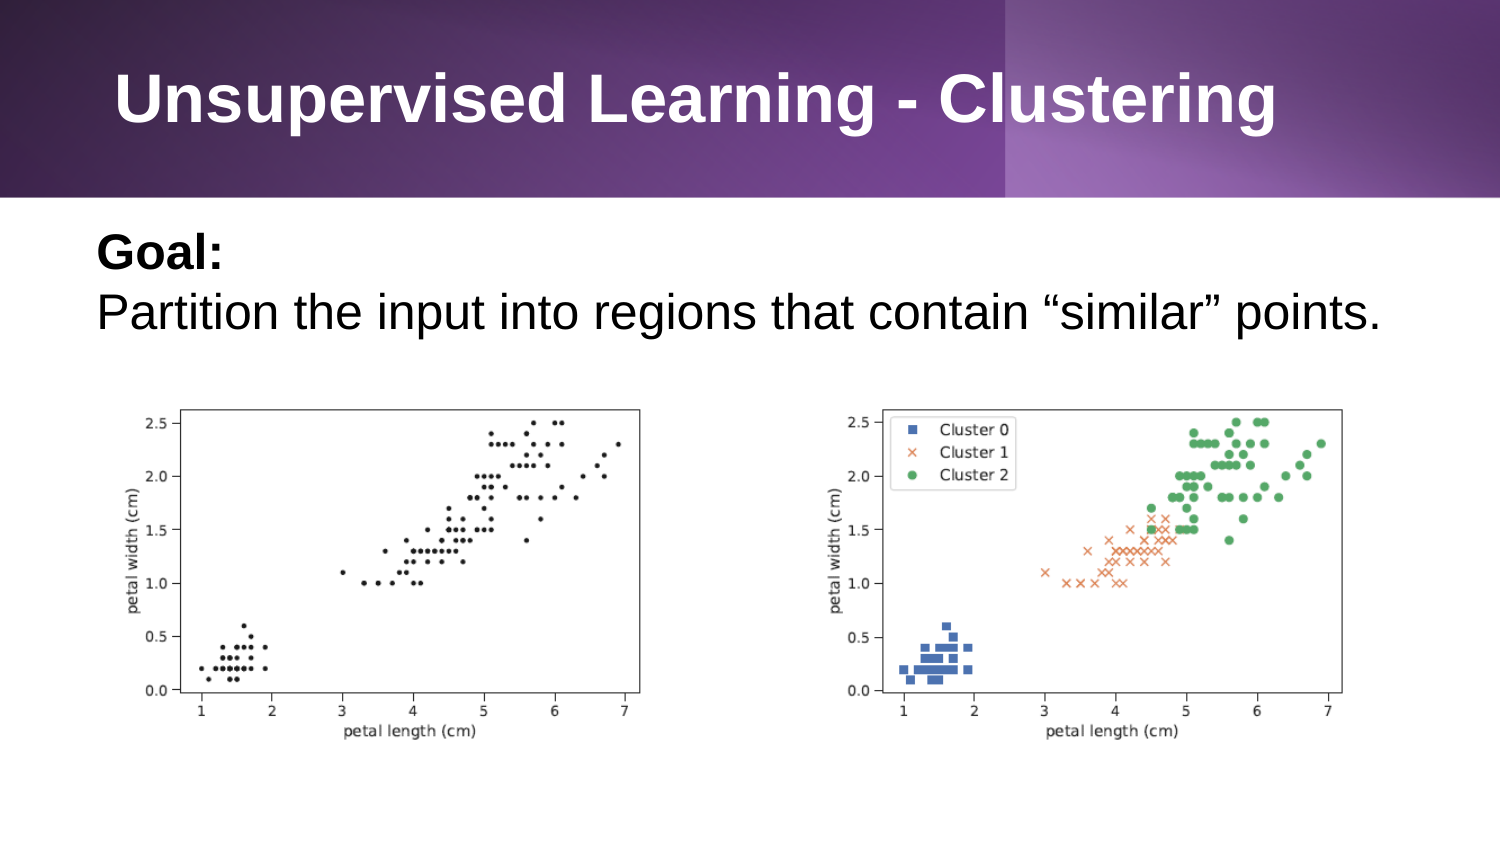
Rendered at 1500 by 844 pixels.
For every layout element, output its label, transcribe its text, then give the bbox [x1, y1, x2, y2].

picture [81, 371, 1390, 751]
picture [0, 0, 1500, 199]
text_box Unsupervised Learning - Clustering [103, 36, 1432, 164]
text_box Goal: Partition the input into regions that contain “similar” points. [81, 211, 1462, 347]
